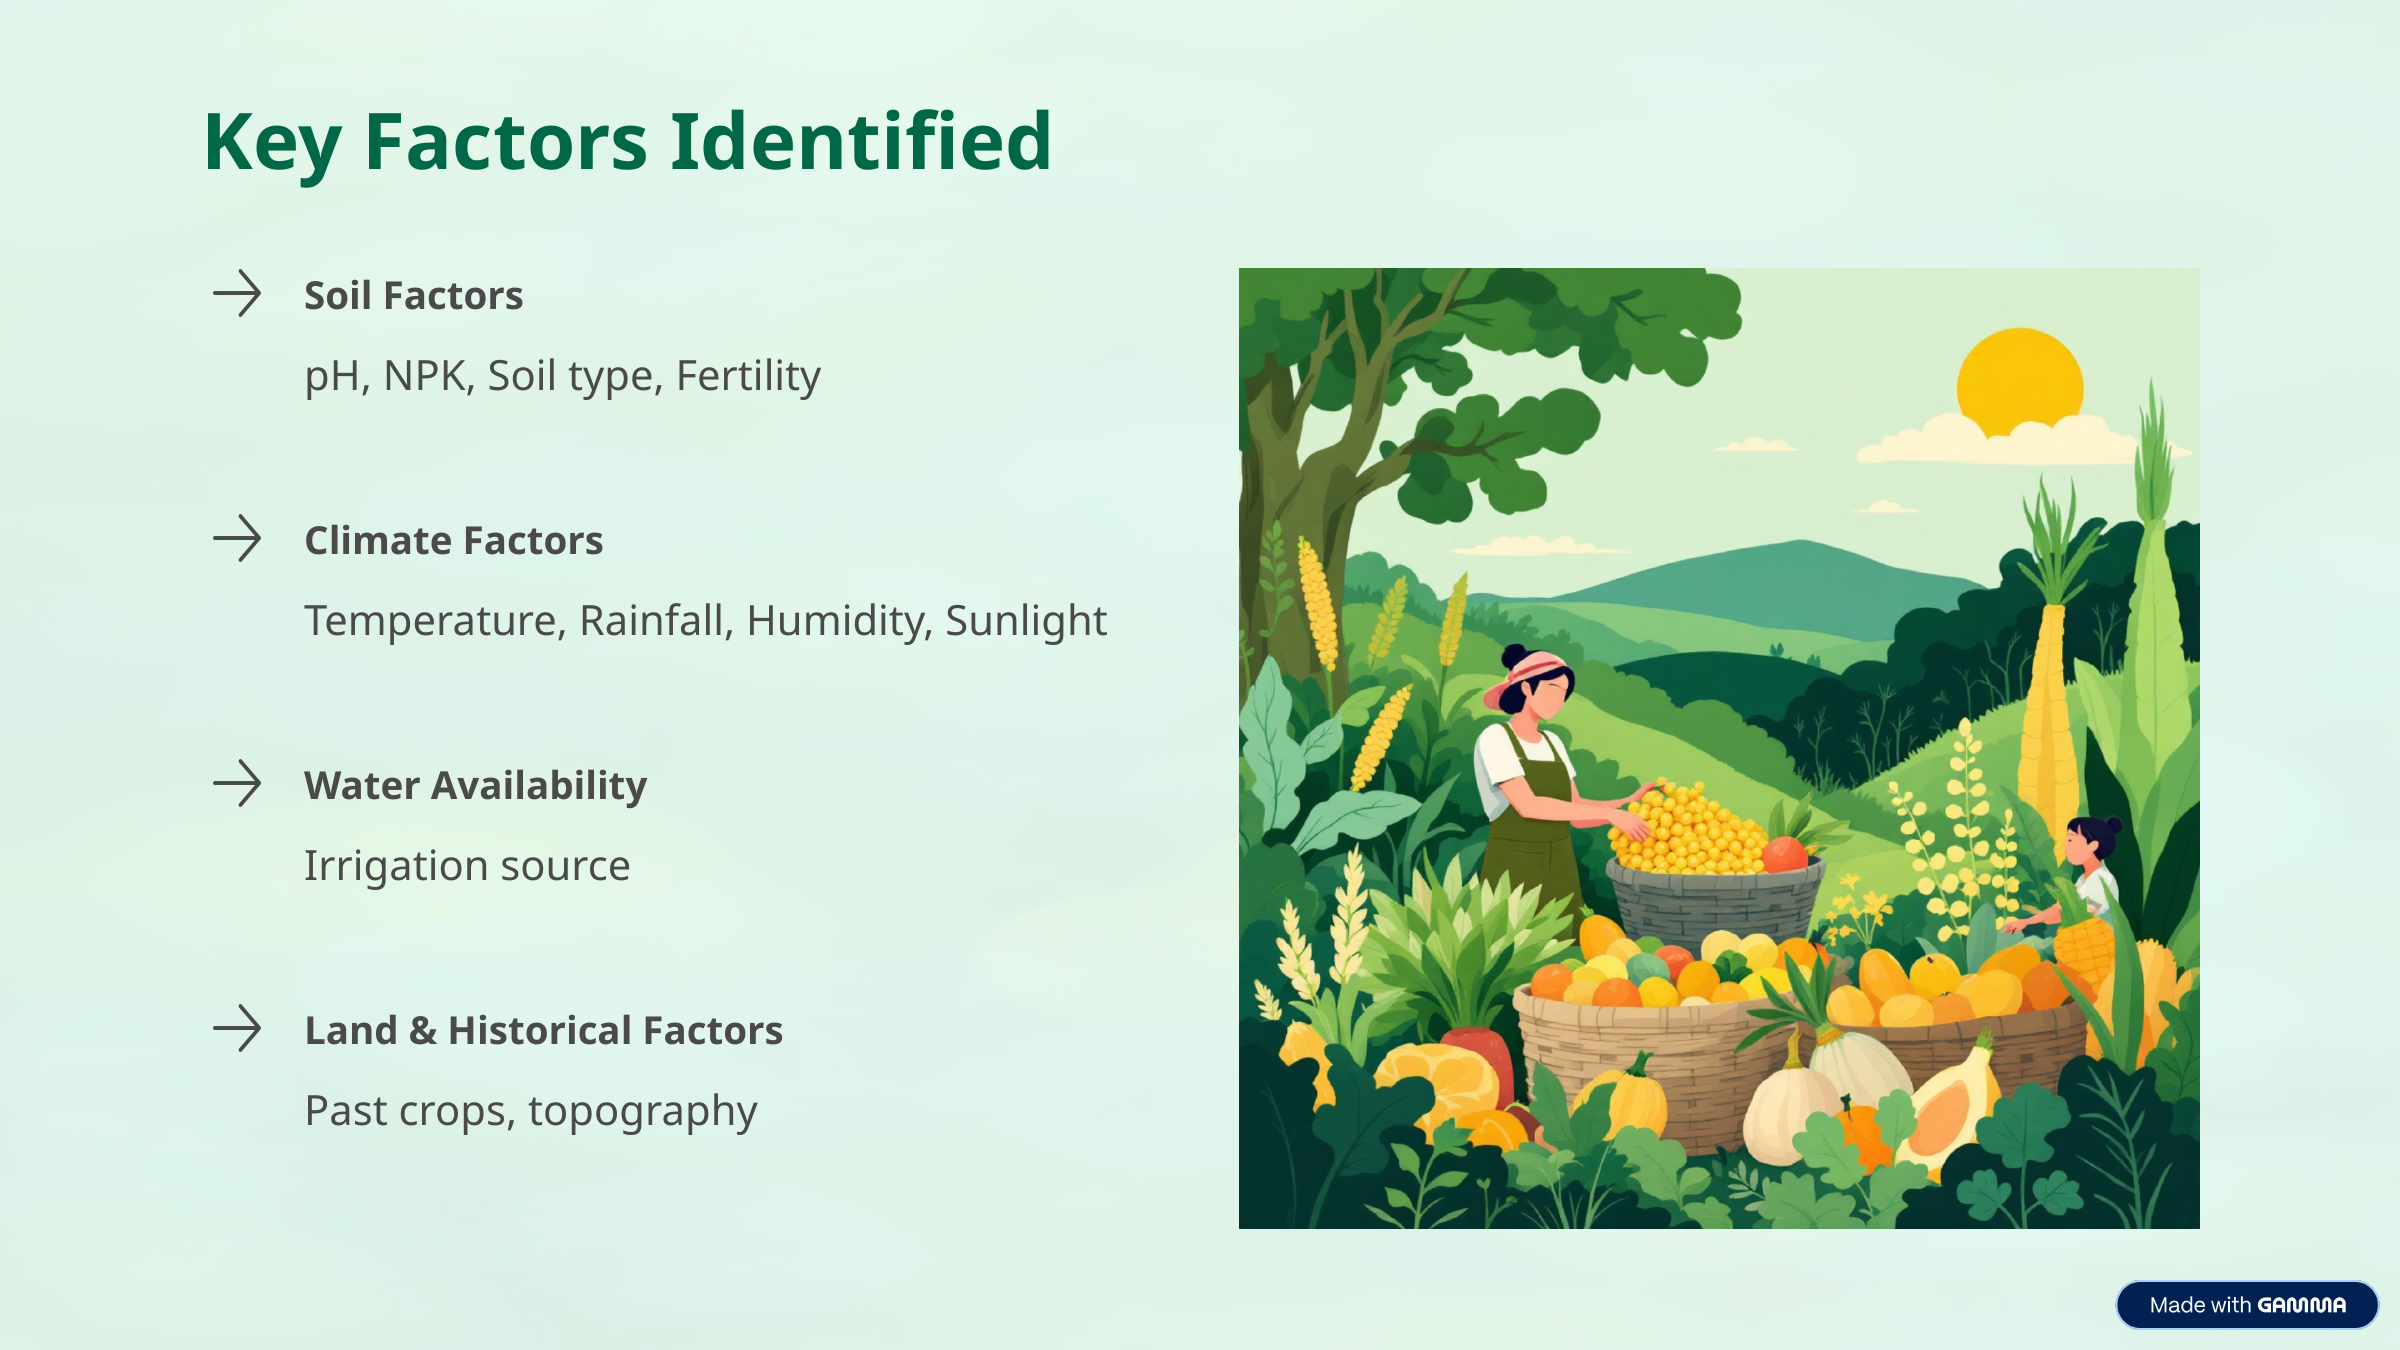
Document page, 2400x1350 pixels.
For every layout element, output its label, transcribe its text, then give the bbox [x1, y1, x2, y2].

text_box Soil Factors [304, 268, 856, 318]
text_box Climate Factors [304, 513, 762, 563]
picture [213, 514, 261, 562]
text_box Irrigation source [304, 839, 1162, 940]
picture [1239, 268, 2200, 1229]
text_box pH, NPK, Soil type, Fertility [304, 349, 1162, 451]
picture [213, 1004, 261, 1052]
text_box Water Availability [304, 758, 733, 808]
text_box Temperature, Rainfall, Humidity, Sunlight [304, 594, 1162, 696]
picture [2106, 1271, 2389, 1339]
picture [213, 759, 261, 807]
text_box Past crops, topography [304, 1084, 1162, 1186]
picture [213, 269, 261, 317]
text_box Land & Historical Factors [304, 1003, 699, 1053]
text_box Key Factors Identified [201, 86, 991, 186]
